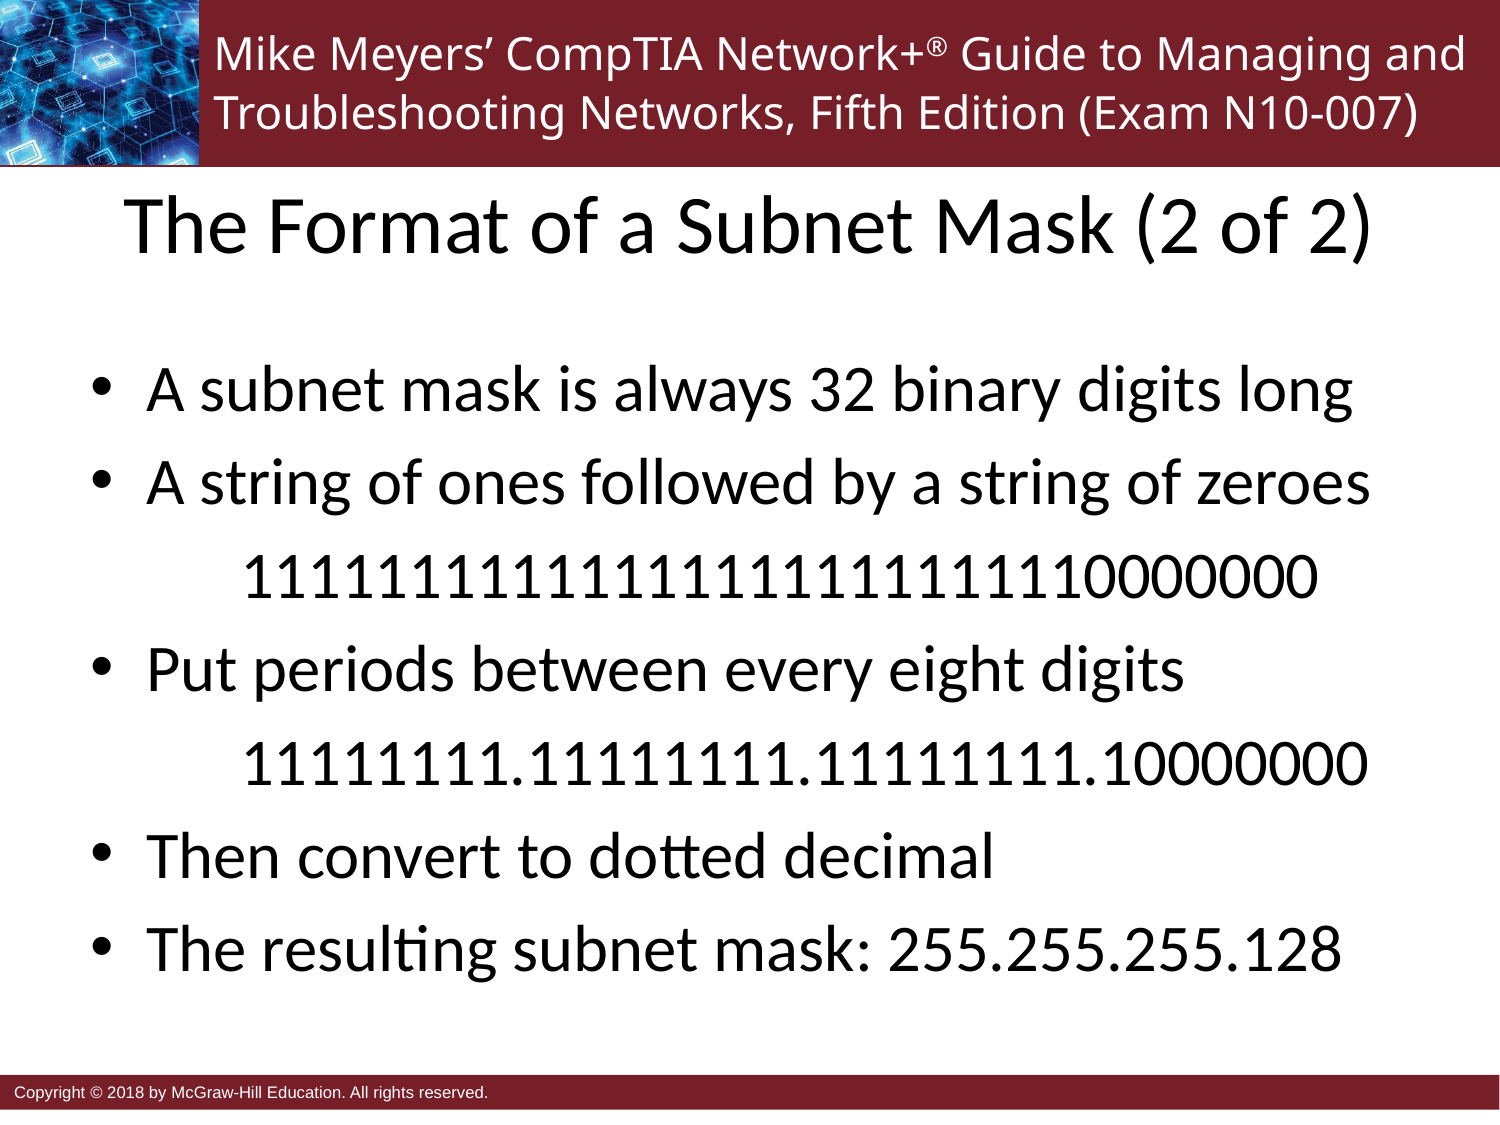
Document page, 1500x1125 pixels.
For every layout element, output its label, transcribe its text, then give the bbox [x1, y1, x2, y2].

picture [0, 0, 199, 165]
title The Format of a Subnet Mask (2 of 2) [75, 162, 1425, 288]
list A subnet mask is always 32 binary digits long A string of ones followed by a string of zeroes 11111111111111111111111110000000 Put periods between every eight digits 11111111.11111111.11111111.10000000 Then convert to dotted decimal The resulting subnet mask: 255.255.255.128 [75, 337, 1425, 1088]
